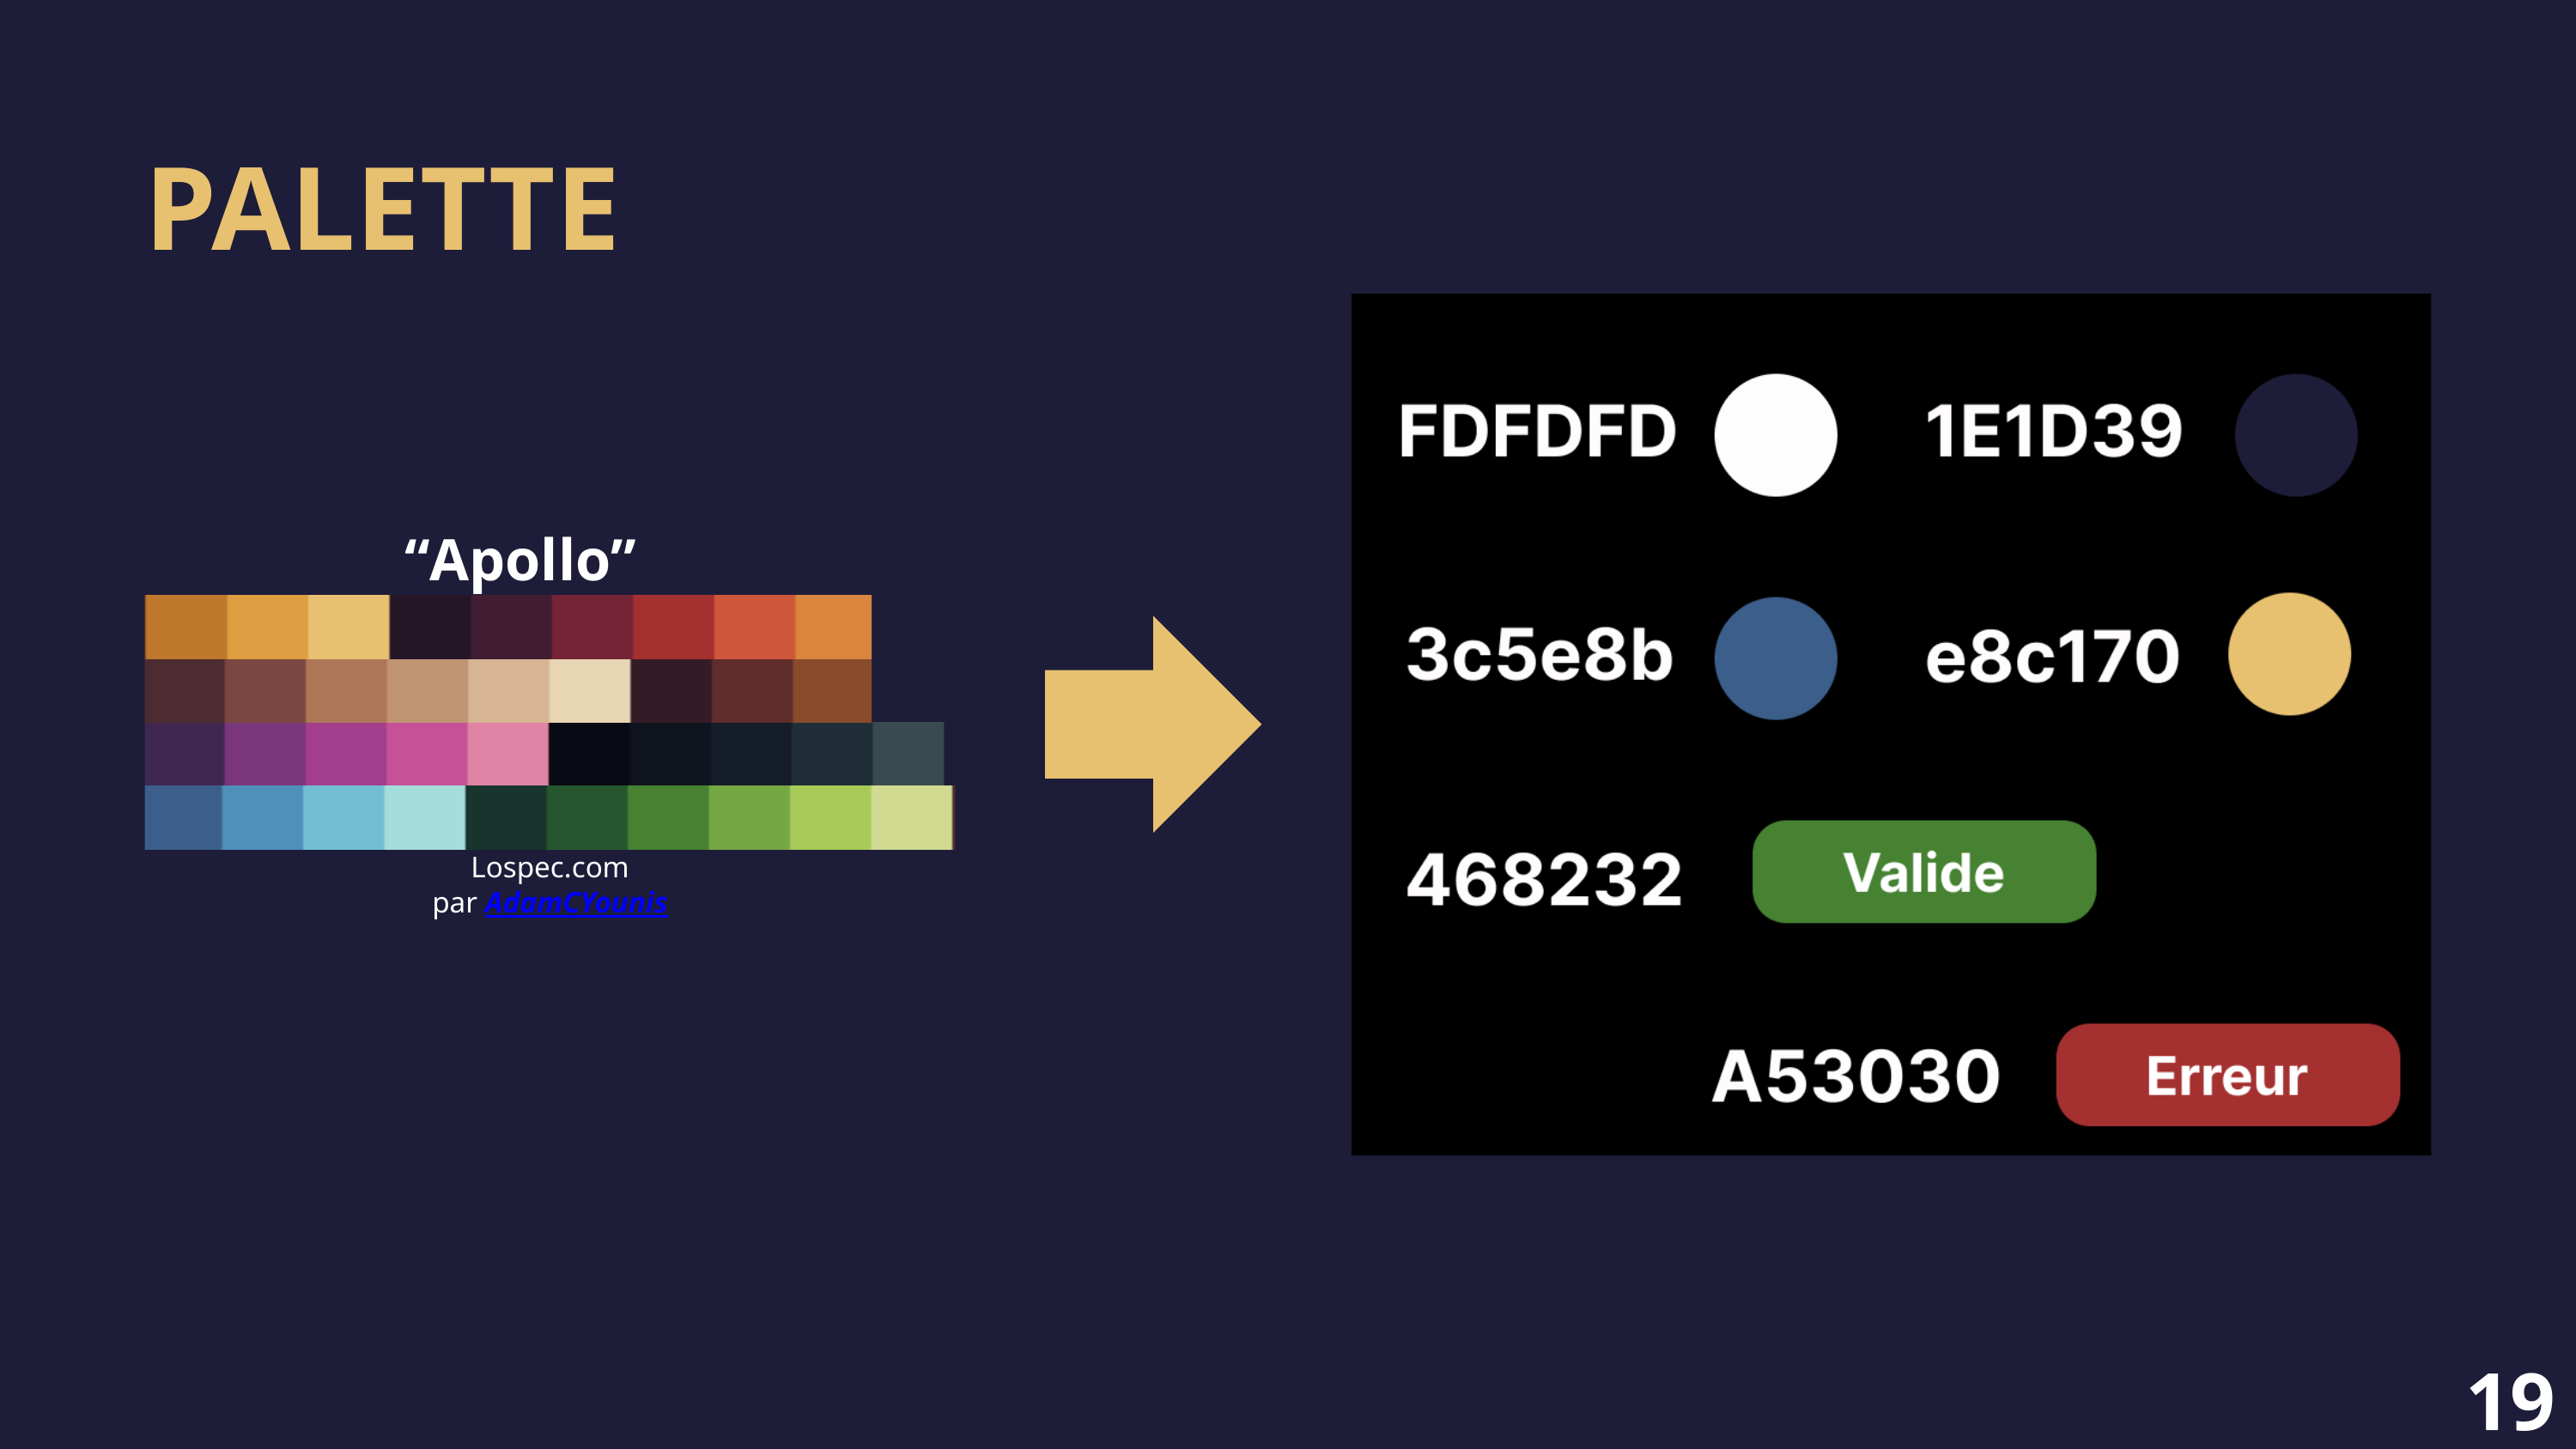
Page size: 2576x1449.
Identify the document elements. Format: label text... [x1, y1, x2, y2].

text_box [1351, 294, 2432, 1155]
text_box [144, 526, 956, 923]
text_box PALETTE [144, 135, 665, 274]
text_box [1044, 615, 1262, 834]
text_box 19 [2445, 1337, 2576, 1446]
